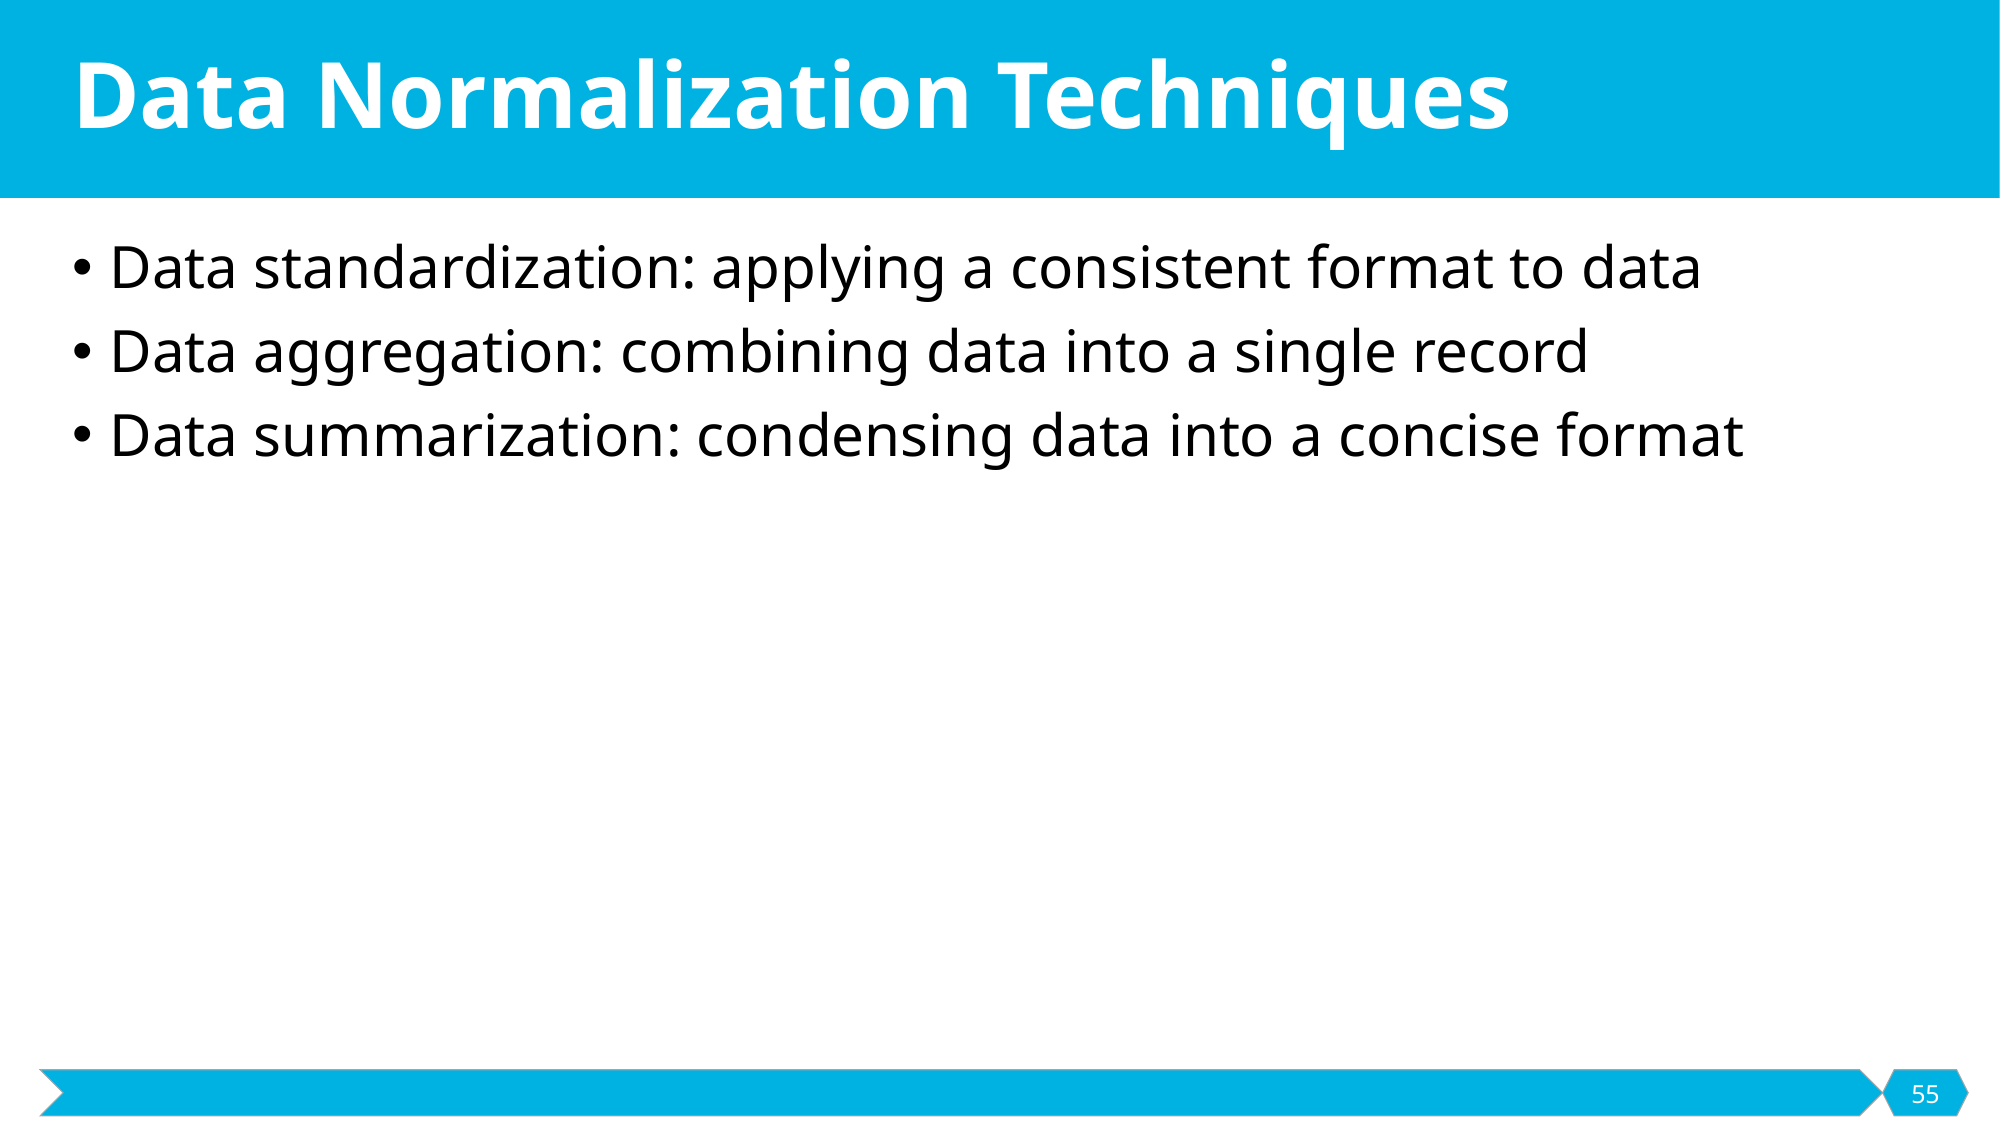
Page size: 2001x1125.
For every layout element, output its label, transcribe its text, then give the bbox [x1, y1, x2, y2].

slide_number 55 [1882, 1065, 1969, 1125]
list Data standardization: applying a consistent format to data Data aggregation: combining data into a single record Data summarization: condensing data into a concise format [56, 230, 1969, 1010]
title Data Normalization Techniques [56, 0, 1969, 199]
